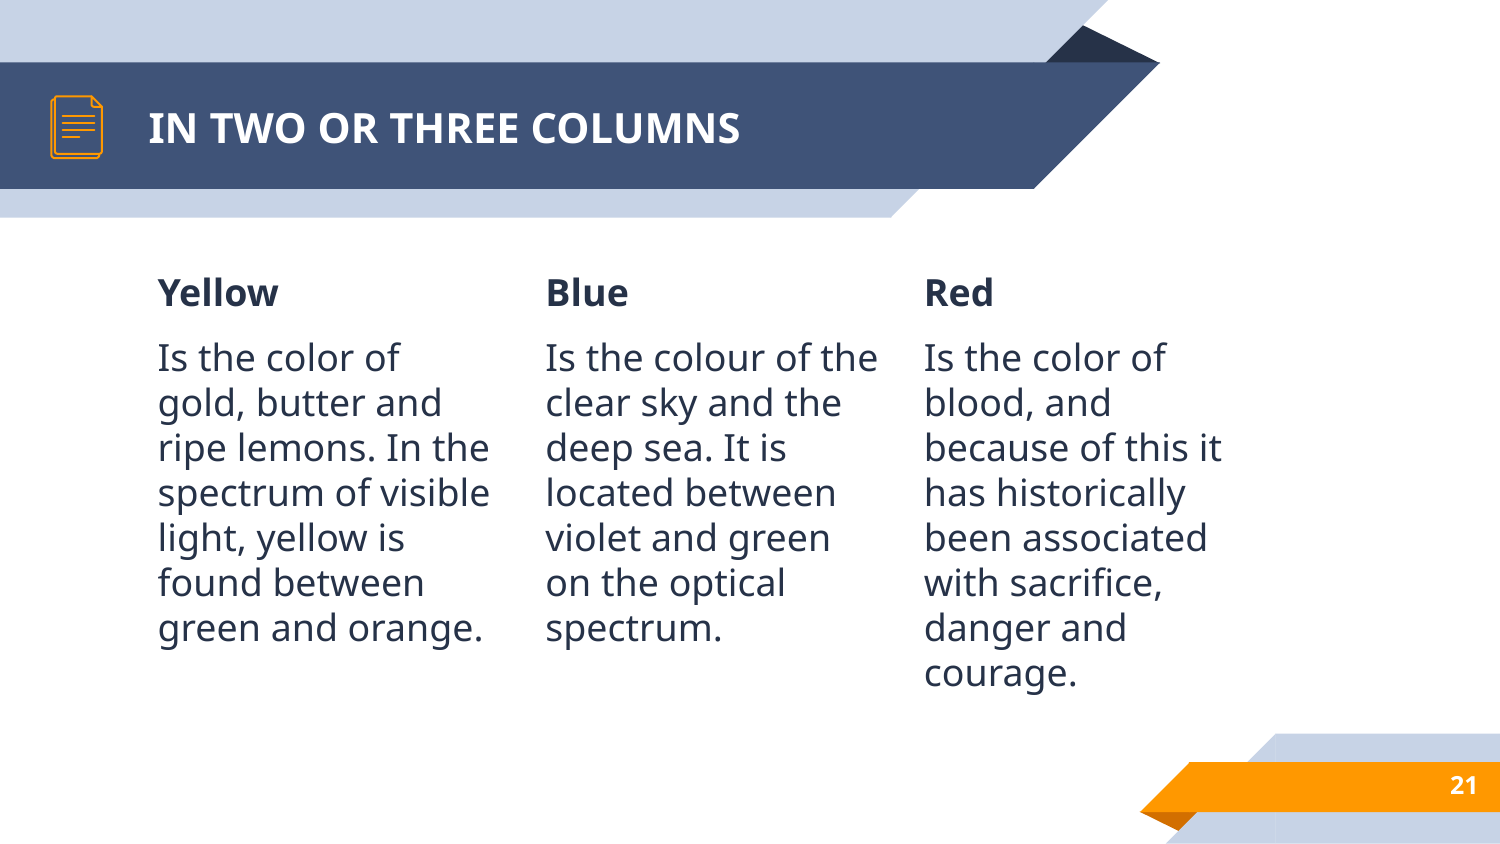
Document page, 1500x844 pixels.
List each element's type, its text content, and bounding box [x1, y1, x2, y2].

list Red Is the color of blood, and because of this it has historically been associated with sacrifice, danger and courage. [908, 253, 1278, 698]
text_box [50, 96, 103, 159]
list Blue Is the colour of the clear sky and the deep sea. It is located between violet and green on the optical spectrum. [530, 253, 900, 698]
slide_number 21 [1249, 760, 1494, 813]
title IN TWO OR THREE COLUMNS [133, 64, 997, 190]
list Yellow Is the color of gold, butter and ripe lemons. In the spectrum of visible light, yellow is found between green and orange. [142, 253, 512, 698]
